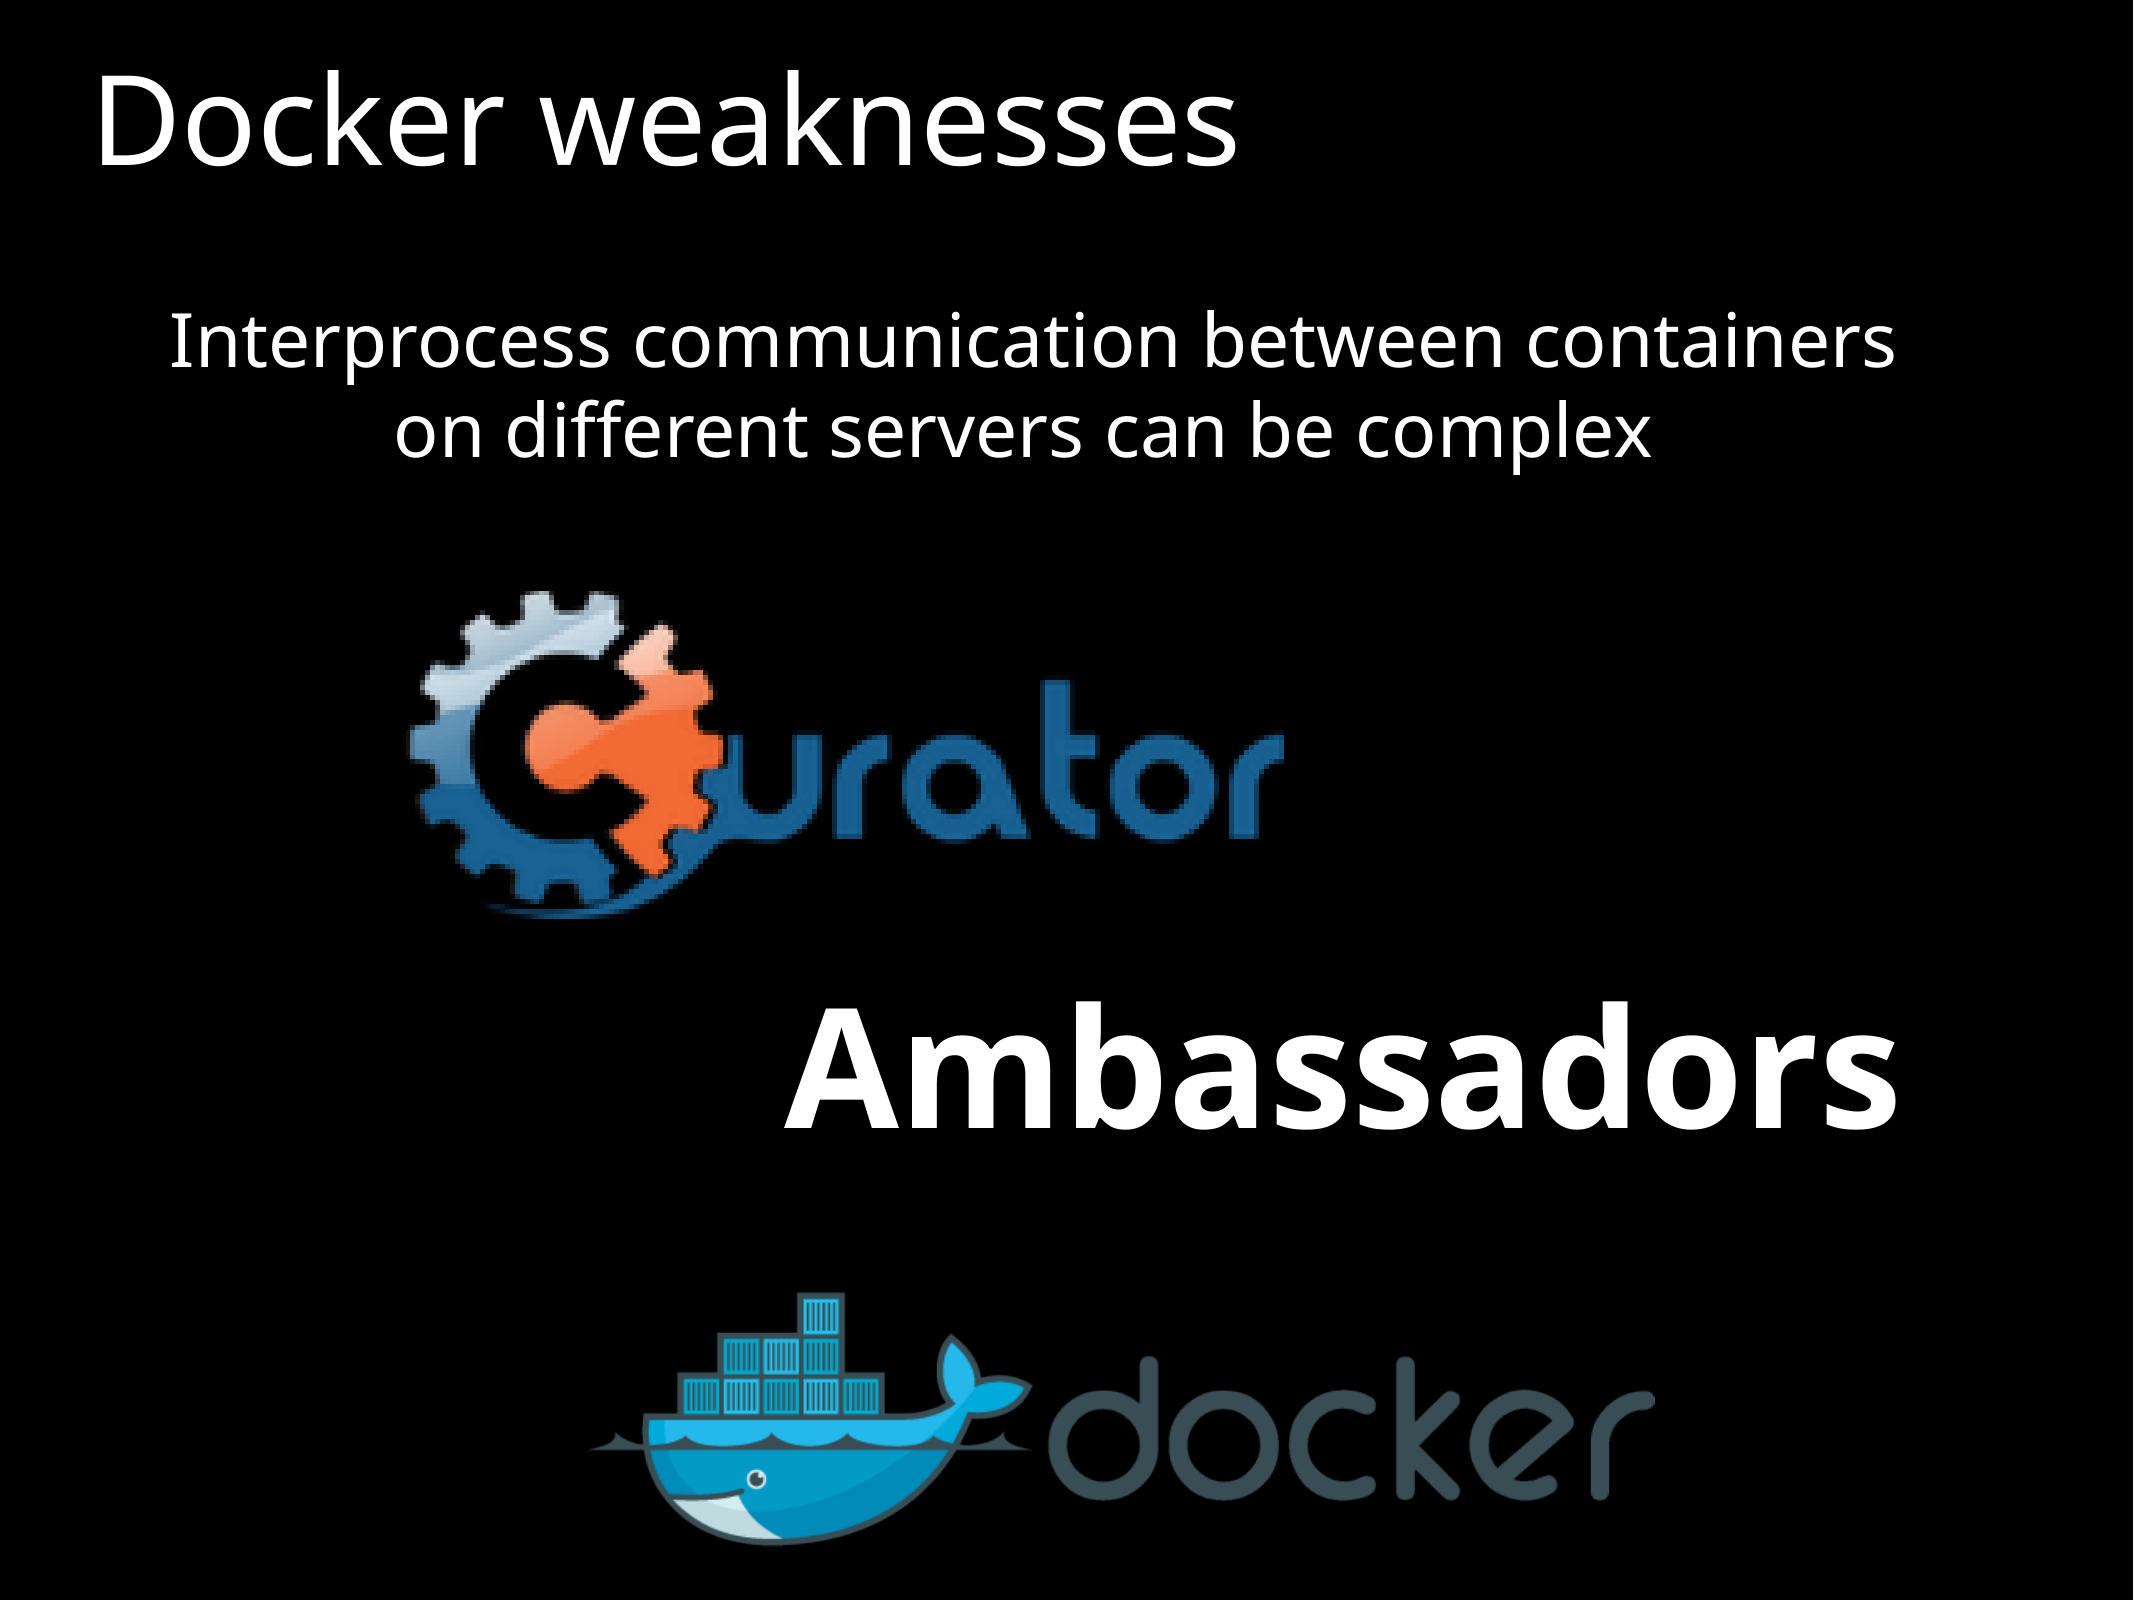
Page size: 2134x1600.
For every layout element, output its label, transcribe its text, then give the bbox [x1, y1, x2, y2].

text_box Interprocess communication between containers on different servers can be complex [148, 284, 1919, 571]
picture [588, 1291, 1655, 1548]
picture [406, 591, 1284, 920]
text_box Ambassadors [769, 953, 1919, 1169]
text_box Docker weaknesses [0, 31, 1440, 199]
